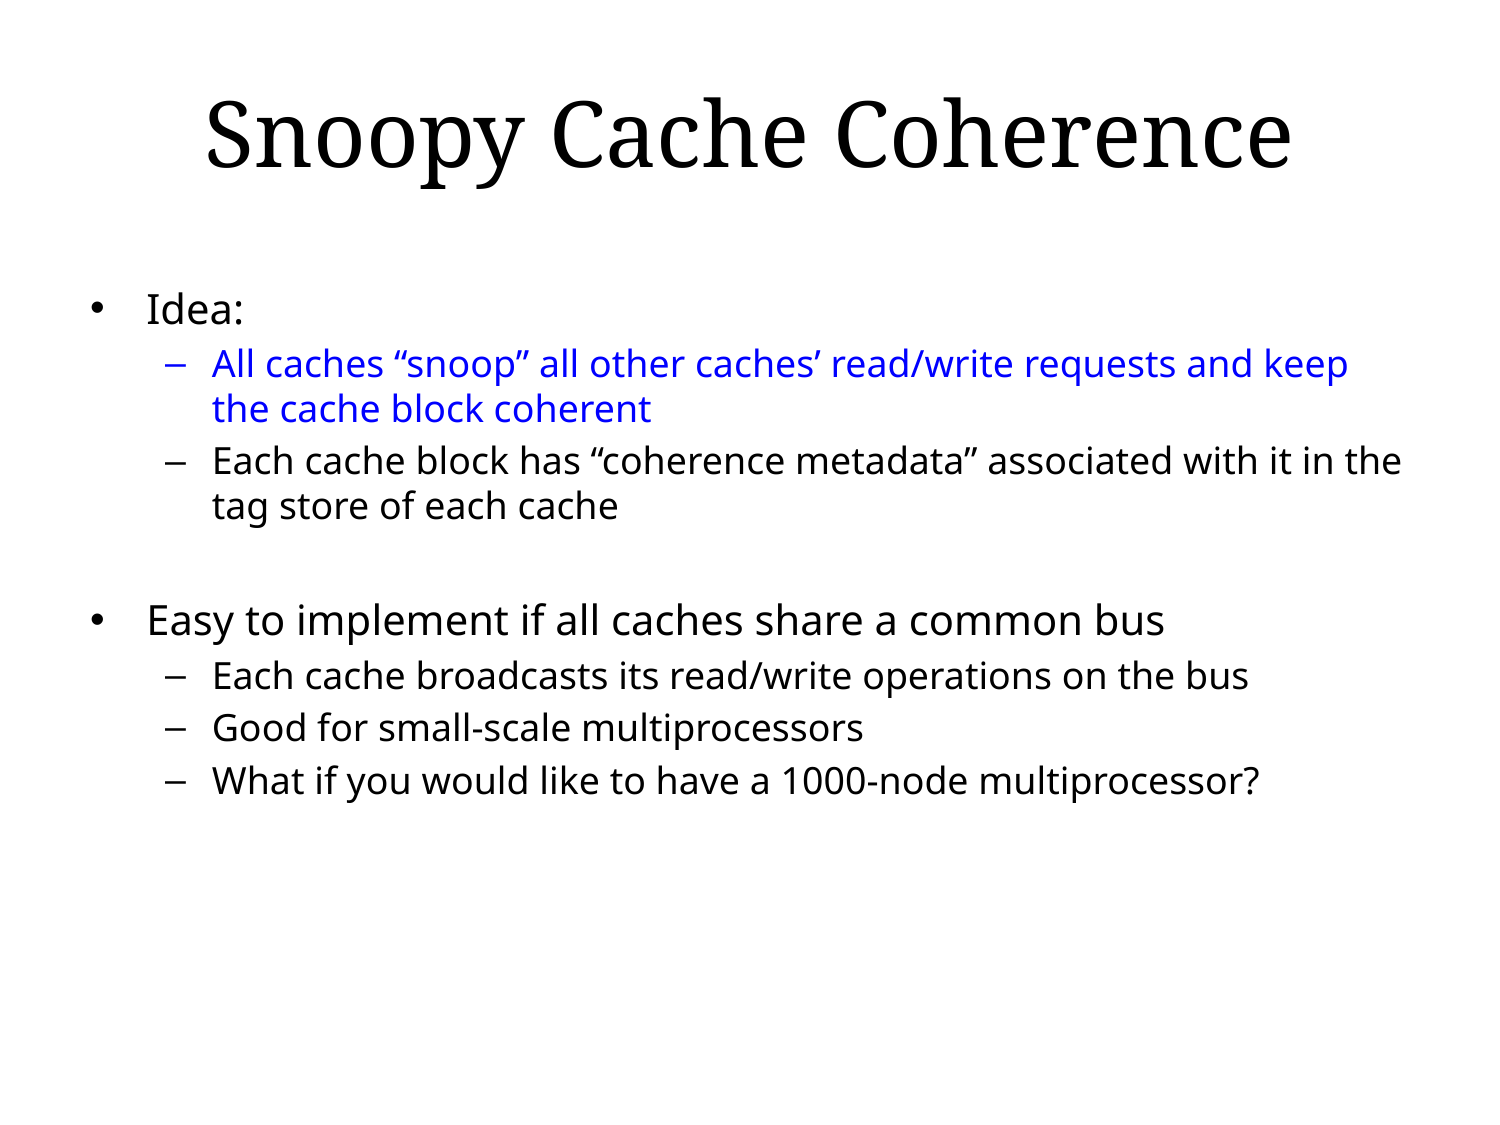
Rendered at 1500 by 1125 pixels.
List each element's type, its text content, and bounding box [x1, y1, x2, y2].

title Snoopy Cache Coherence [75, 37, 1425, 225]
list Idea: All caches “snoop” all other caches’ read/write requests and keep the cache block coherent Each cache block has “coherence metadata” associated with it in the tag store of each cache Easy to implement if all caches share a common bus Each cache broadcasts its read/write operations on the bus Good for small-scale multiprocessors What if you would like to have a 1000-node multiprocessor? [75, 275, 1425, 993]
